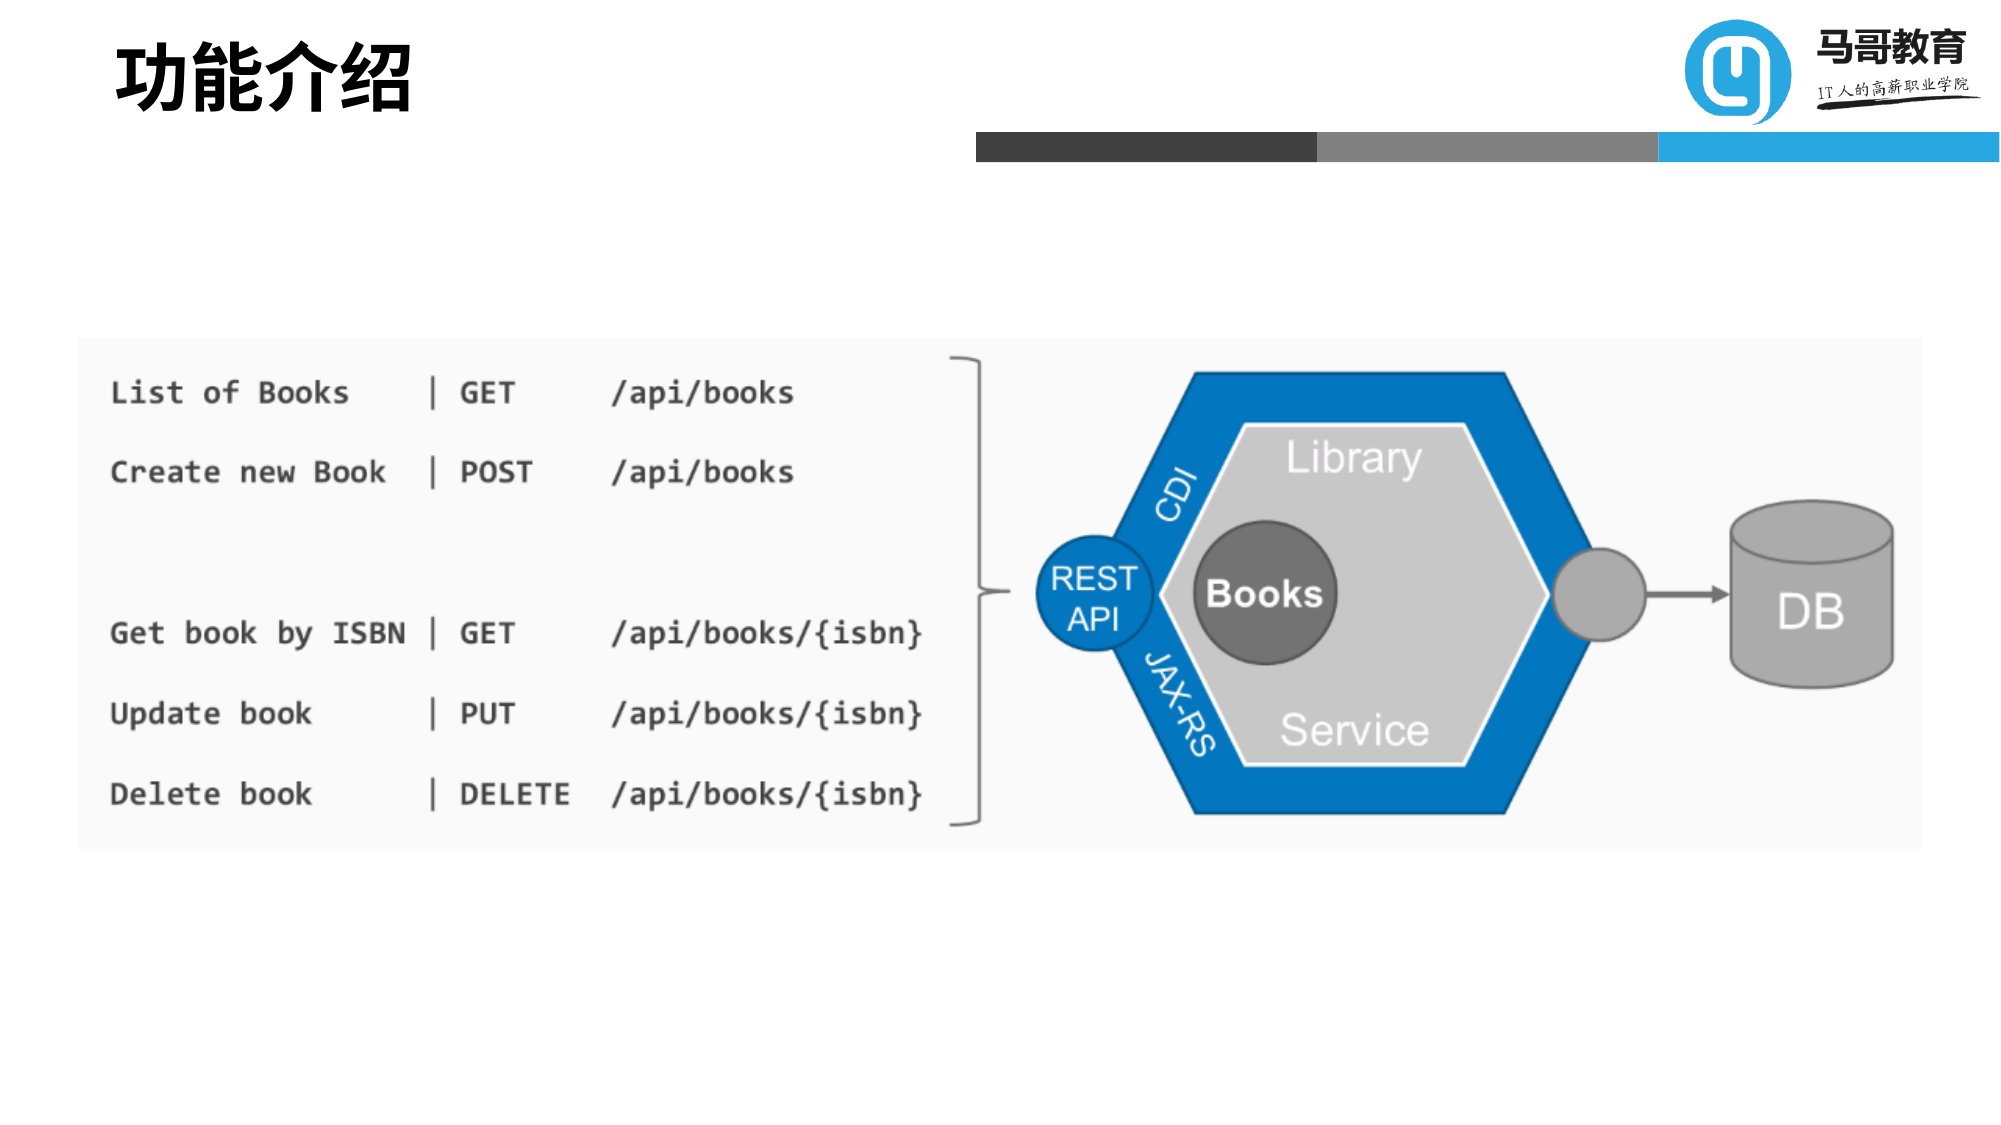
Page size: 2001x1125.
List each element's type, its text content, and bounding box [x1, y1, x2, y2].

title 功能介绍 [99, 27, 1274, 124]
picture [1671, 0, 2001, 206]
picture [77, 338, 1923, 849]
